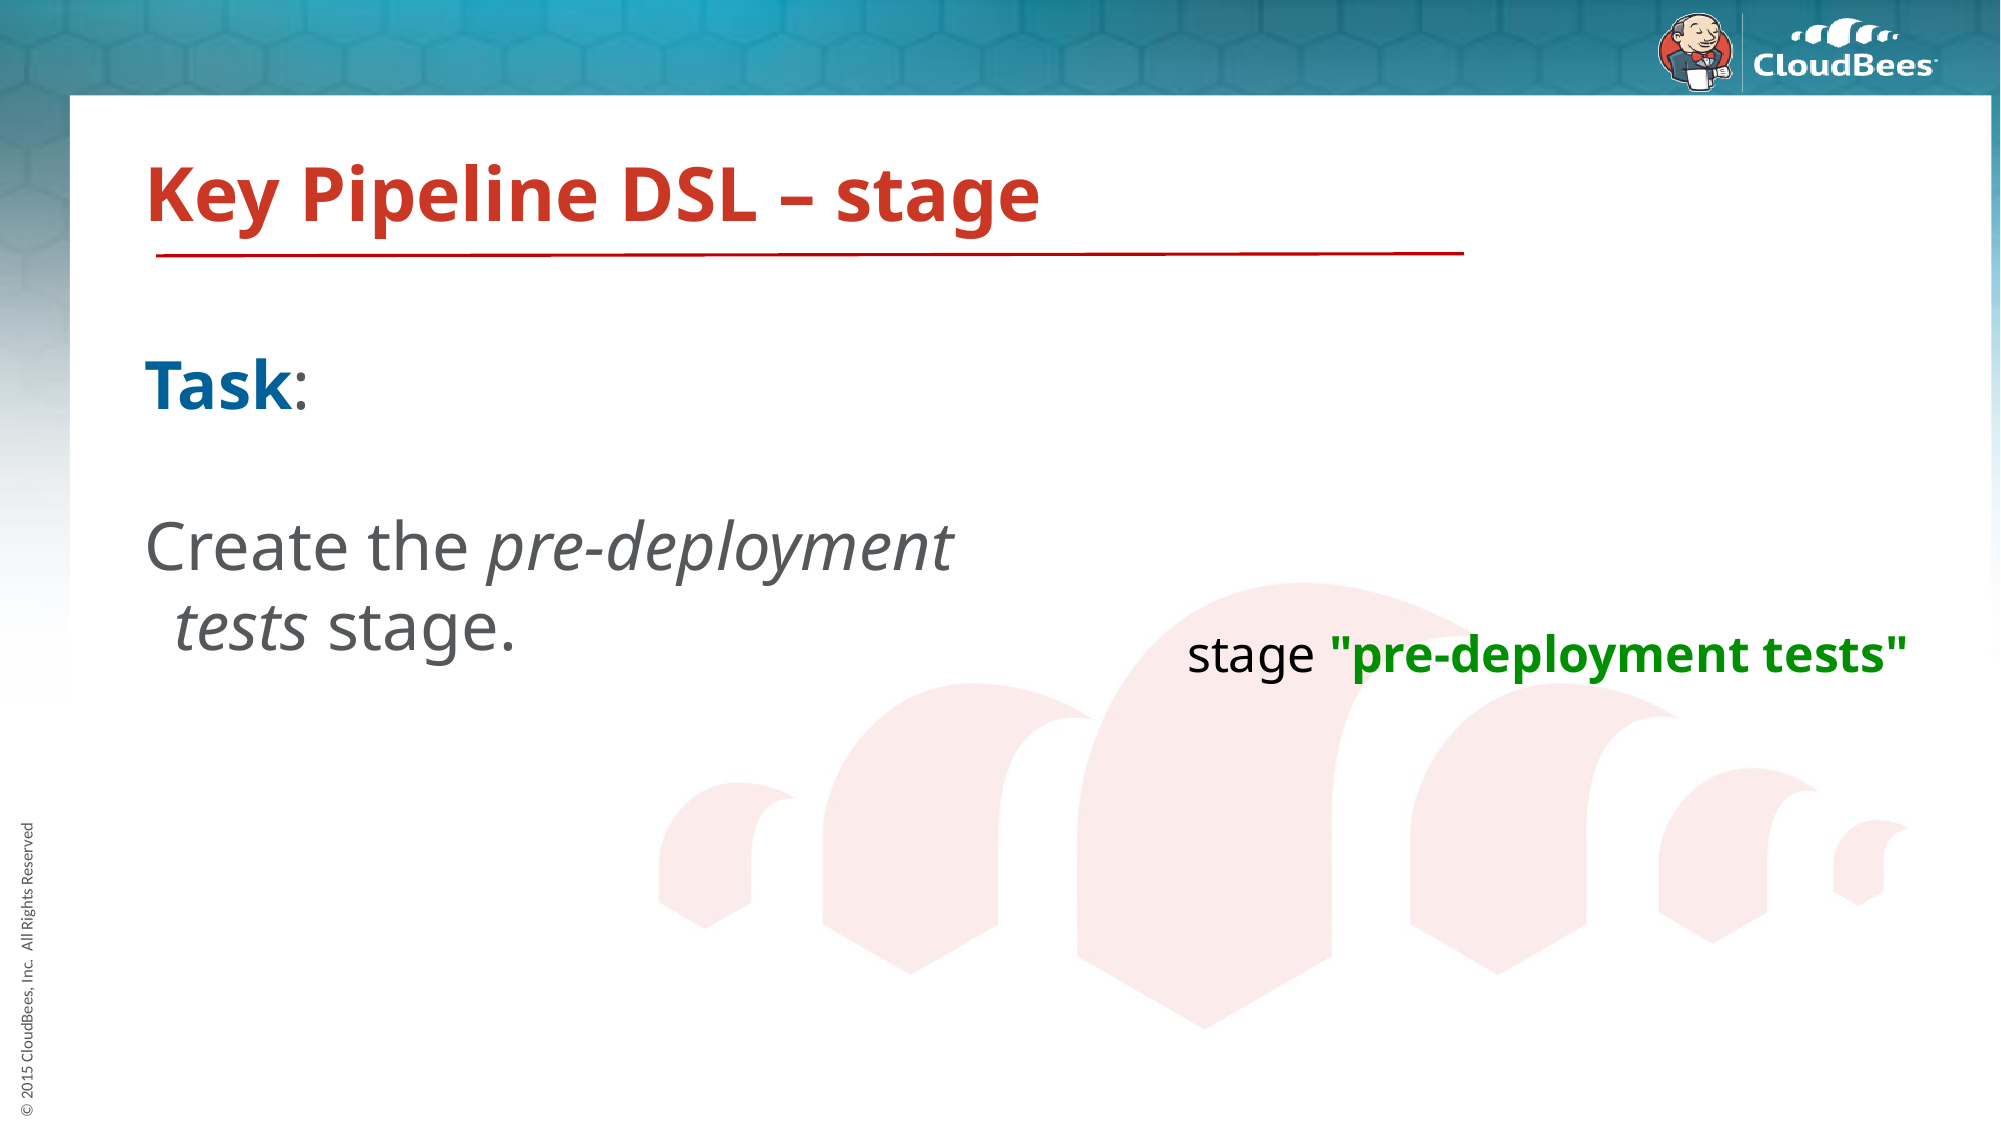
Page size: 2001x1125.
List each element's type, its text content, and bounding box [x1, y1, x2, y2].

list stage "pre-deployment tests" [1119, 277, 2000, 1028]
list Task: Create the pre-deployment tests stage. [129, 327, 1075, 1072]
picture [0, 0, 2001, 1125]
text_box Key Pipeline DSL – stage [129, 135, 1168, 253]
picture [1075, 559, 1939, 1052]
